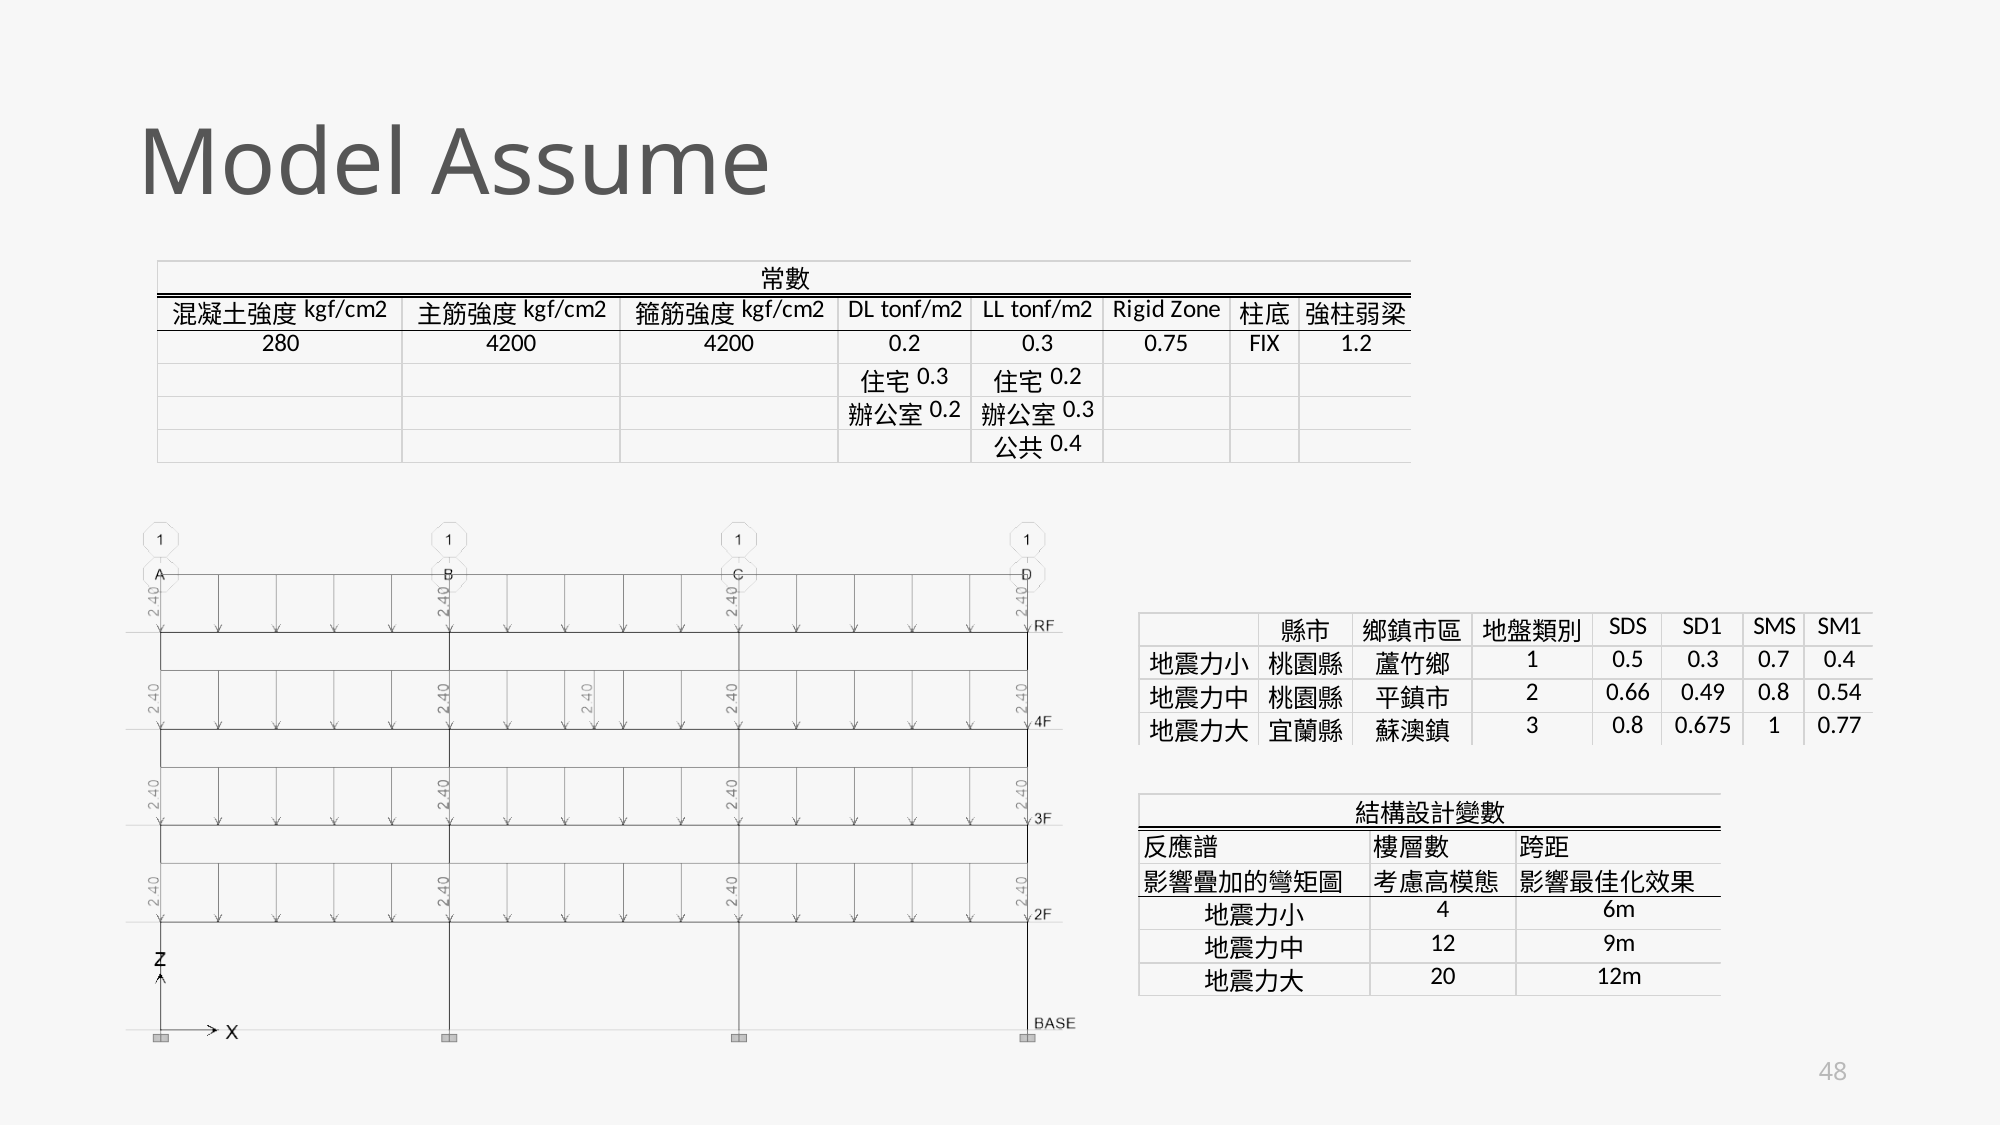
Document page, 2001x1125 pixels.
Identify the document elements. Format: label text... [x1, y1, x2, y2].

list Model Assume [137, 108, 873, 224]
picture [1138, 793, 1723, 997]
slide_number 48 [1412, 1042, 1863, 1103]
picture [156, 260, 1413, 464]
picture [108, 500, 1088, 1073]
picture [1138, 612, 1875, 747]
